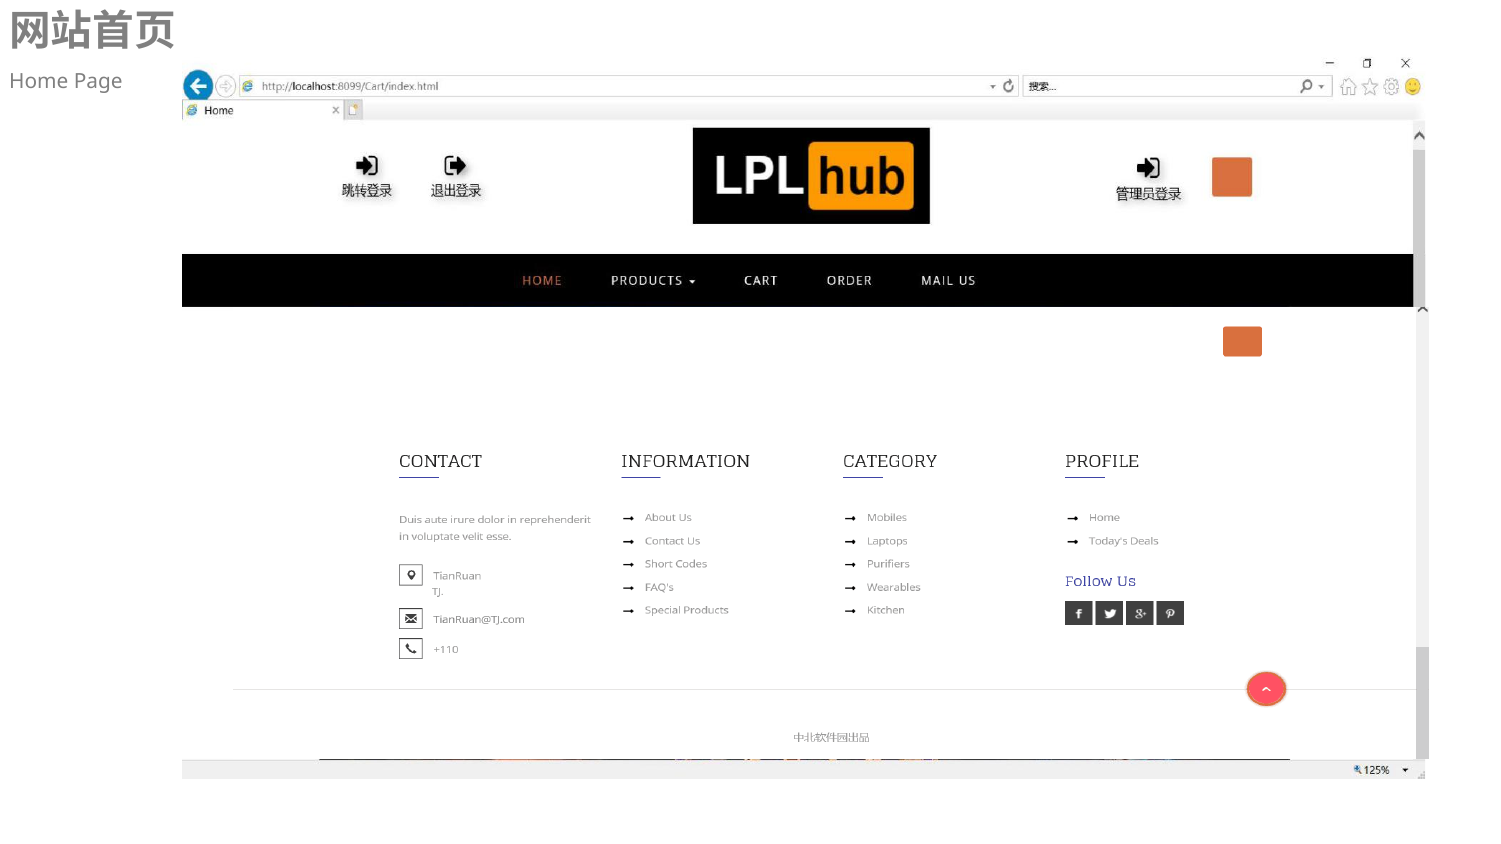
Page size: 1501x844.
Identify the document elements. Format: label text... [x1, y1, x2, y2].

picture [181, 50, 1429, 779]
text_box 网站首页 Home Page [9, 9, 344, 93]
